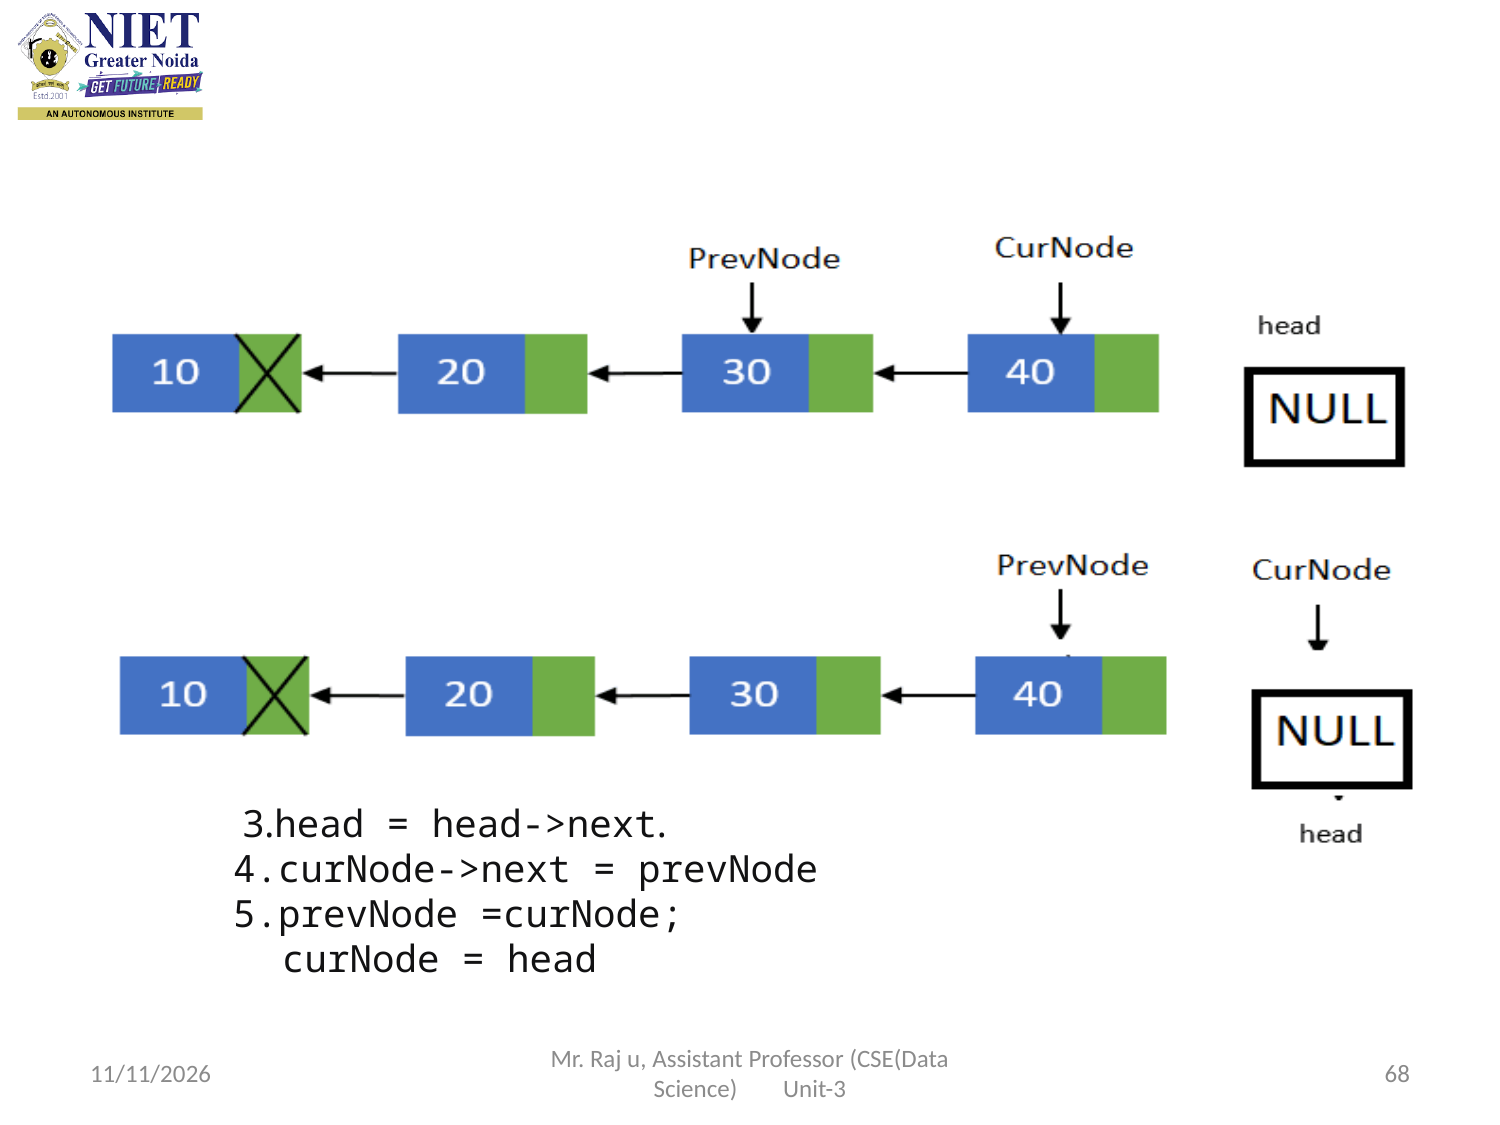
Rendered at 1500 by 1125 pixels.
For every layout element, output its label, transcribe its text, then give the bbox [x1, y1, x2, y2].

picture [74, 131, 1447, 994]
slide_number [75, 1042, 425, 1103]
slide_number 68 [1074, 1042, 1425, 1103]
footer Mr. Raj u, Assistant Professor (CSE(Data Science) Unit-3 [512, 1042, 988, 1103]
picture [17, 13, 204, 120]
